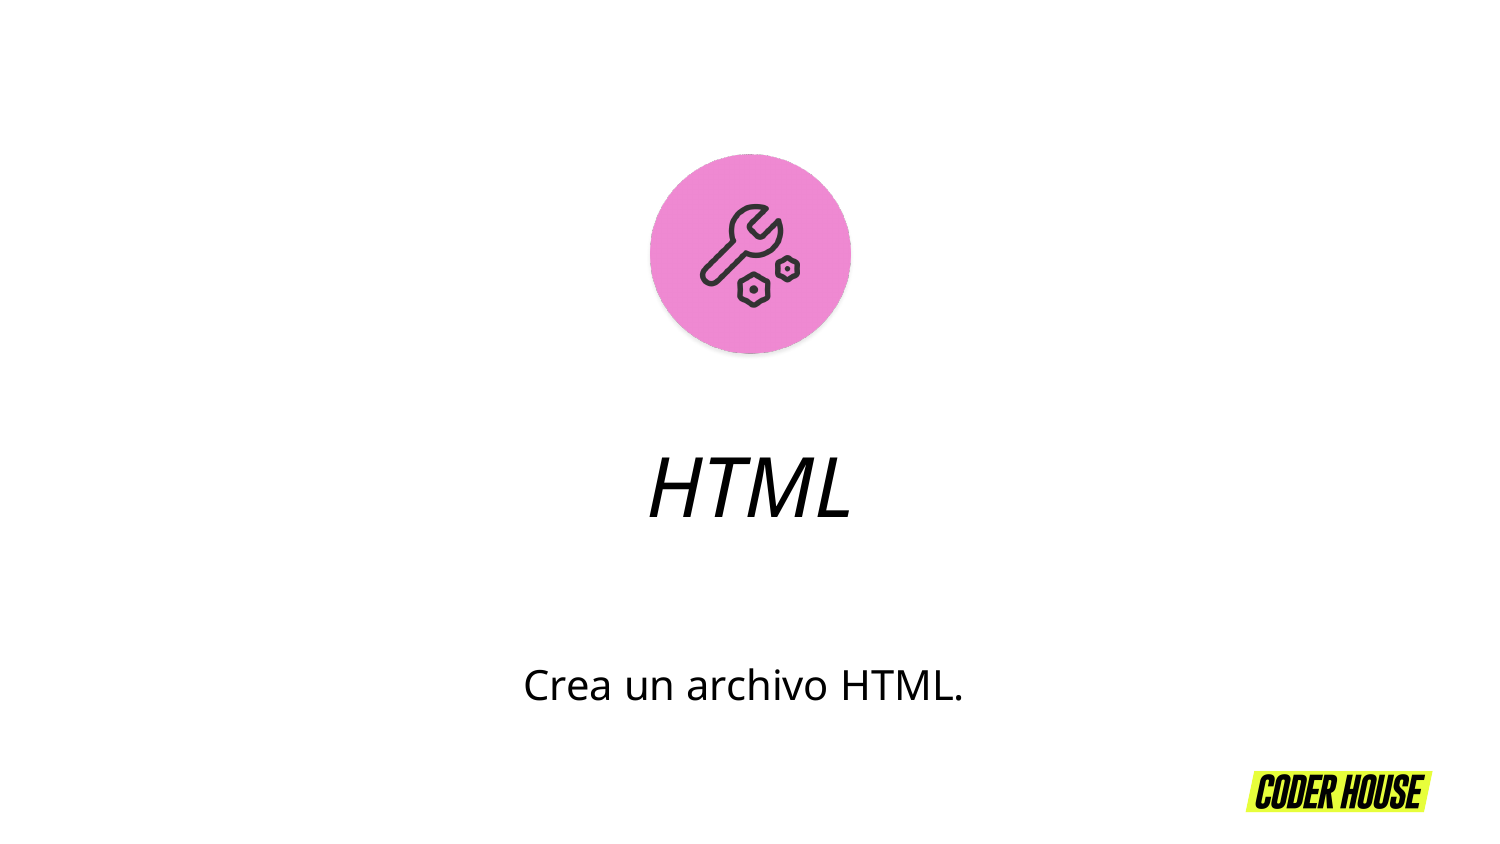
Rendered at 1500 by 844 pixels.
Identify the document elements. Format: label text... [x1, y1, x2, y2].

picture [636, 139, 864, 367]
picture [1241, 764, 1437, 819]
text_box HTML Crea un archivo HTML. [132, 419, 1368, 749]
